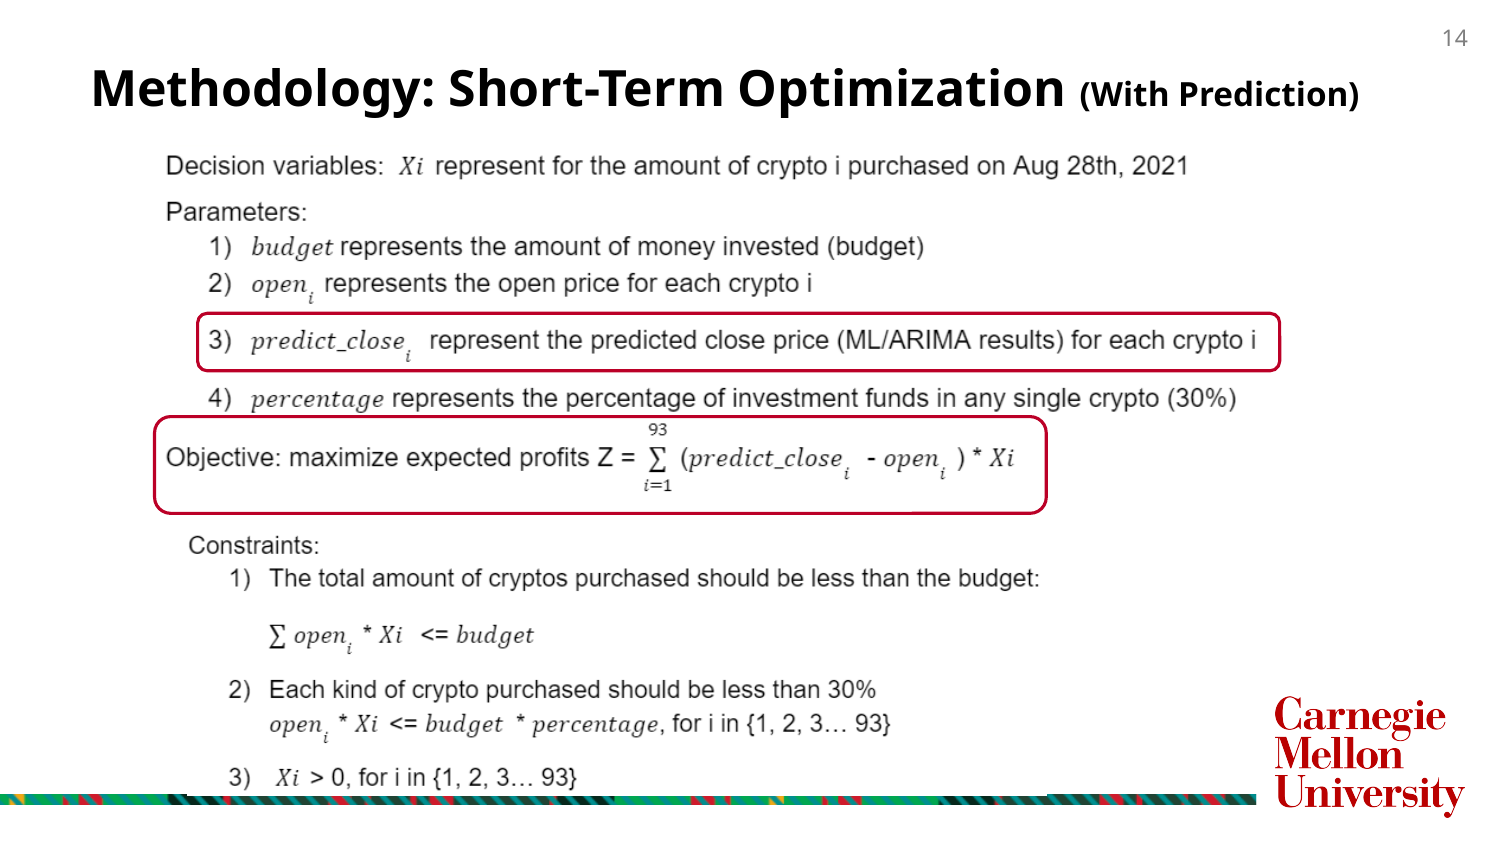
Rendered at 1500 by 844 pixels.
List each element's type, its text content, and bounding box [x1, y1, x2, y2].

text_box [1273, 314, 1280, 371]
picture [0, 528, 1257, 805]
picture [155, 144, 1269, 503]
text_box Methodology: Short-Term Optimization (With Prediction) [75, 48, 1480, 137]
picture [1275, 696, 1465, 818]
